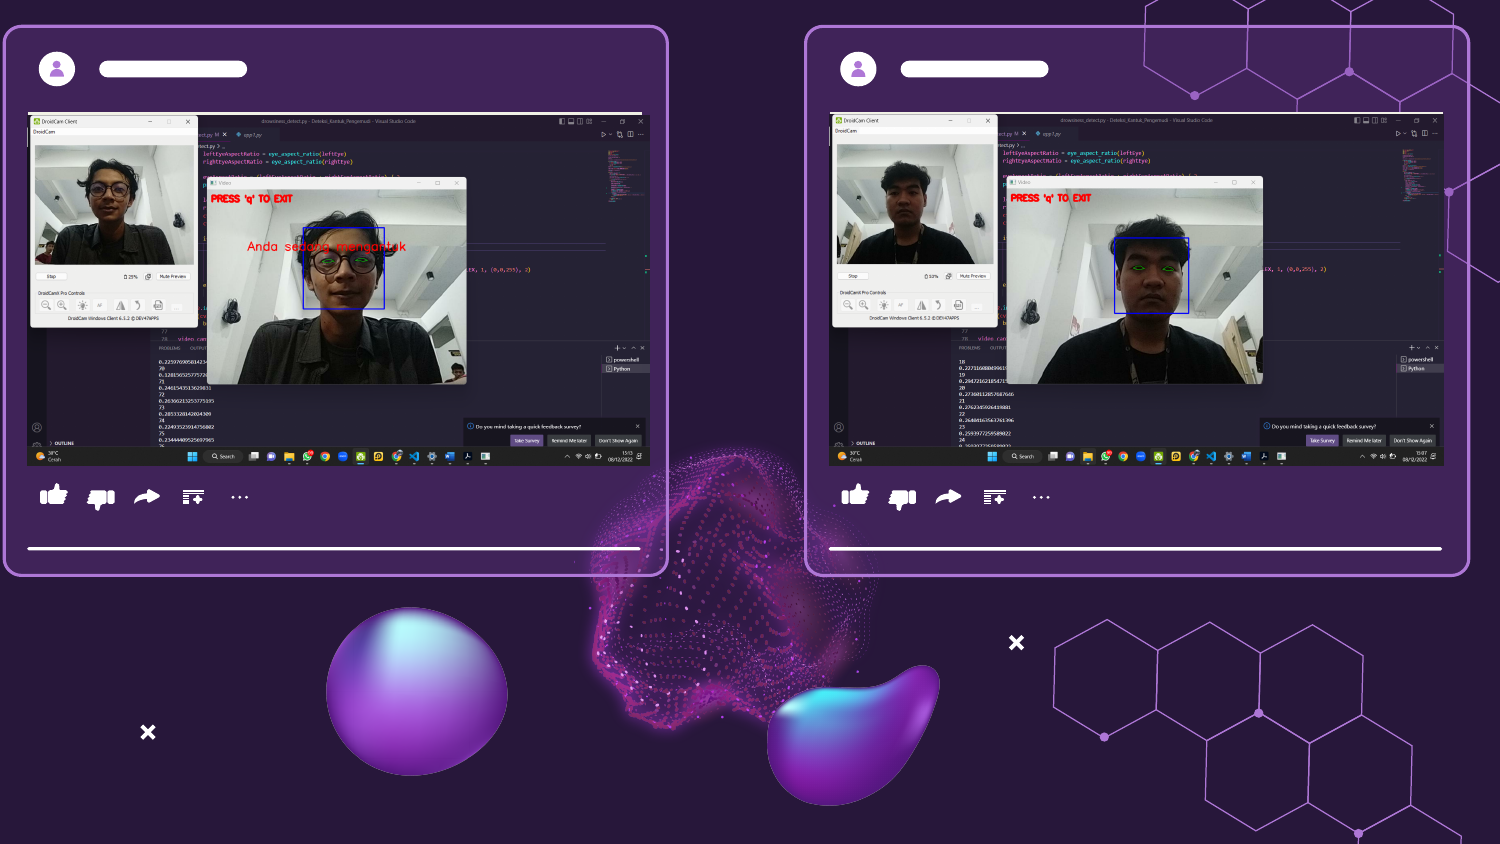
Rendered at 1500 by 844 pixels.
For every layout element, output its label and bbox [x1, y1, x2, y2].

picture [301, 581, 532, 806]
text_box [805, 26, 1469, 576]
picture [26, 115, 650, 466]
picture [829, 113, 1444, 466]
text_box [141, 725, 155, 739]
picture [574, 440, 974, 828]
text_box [1009, 636, 1024, 650]
text_box [3, 26, 668, 576]
